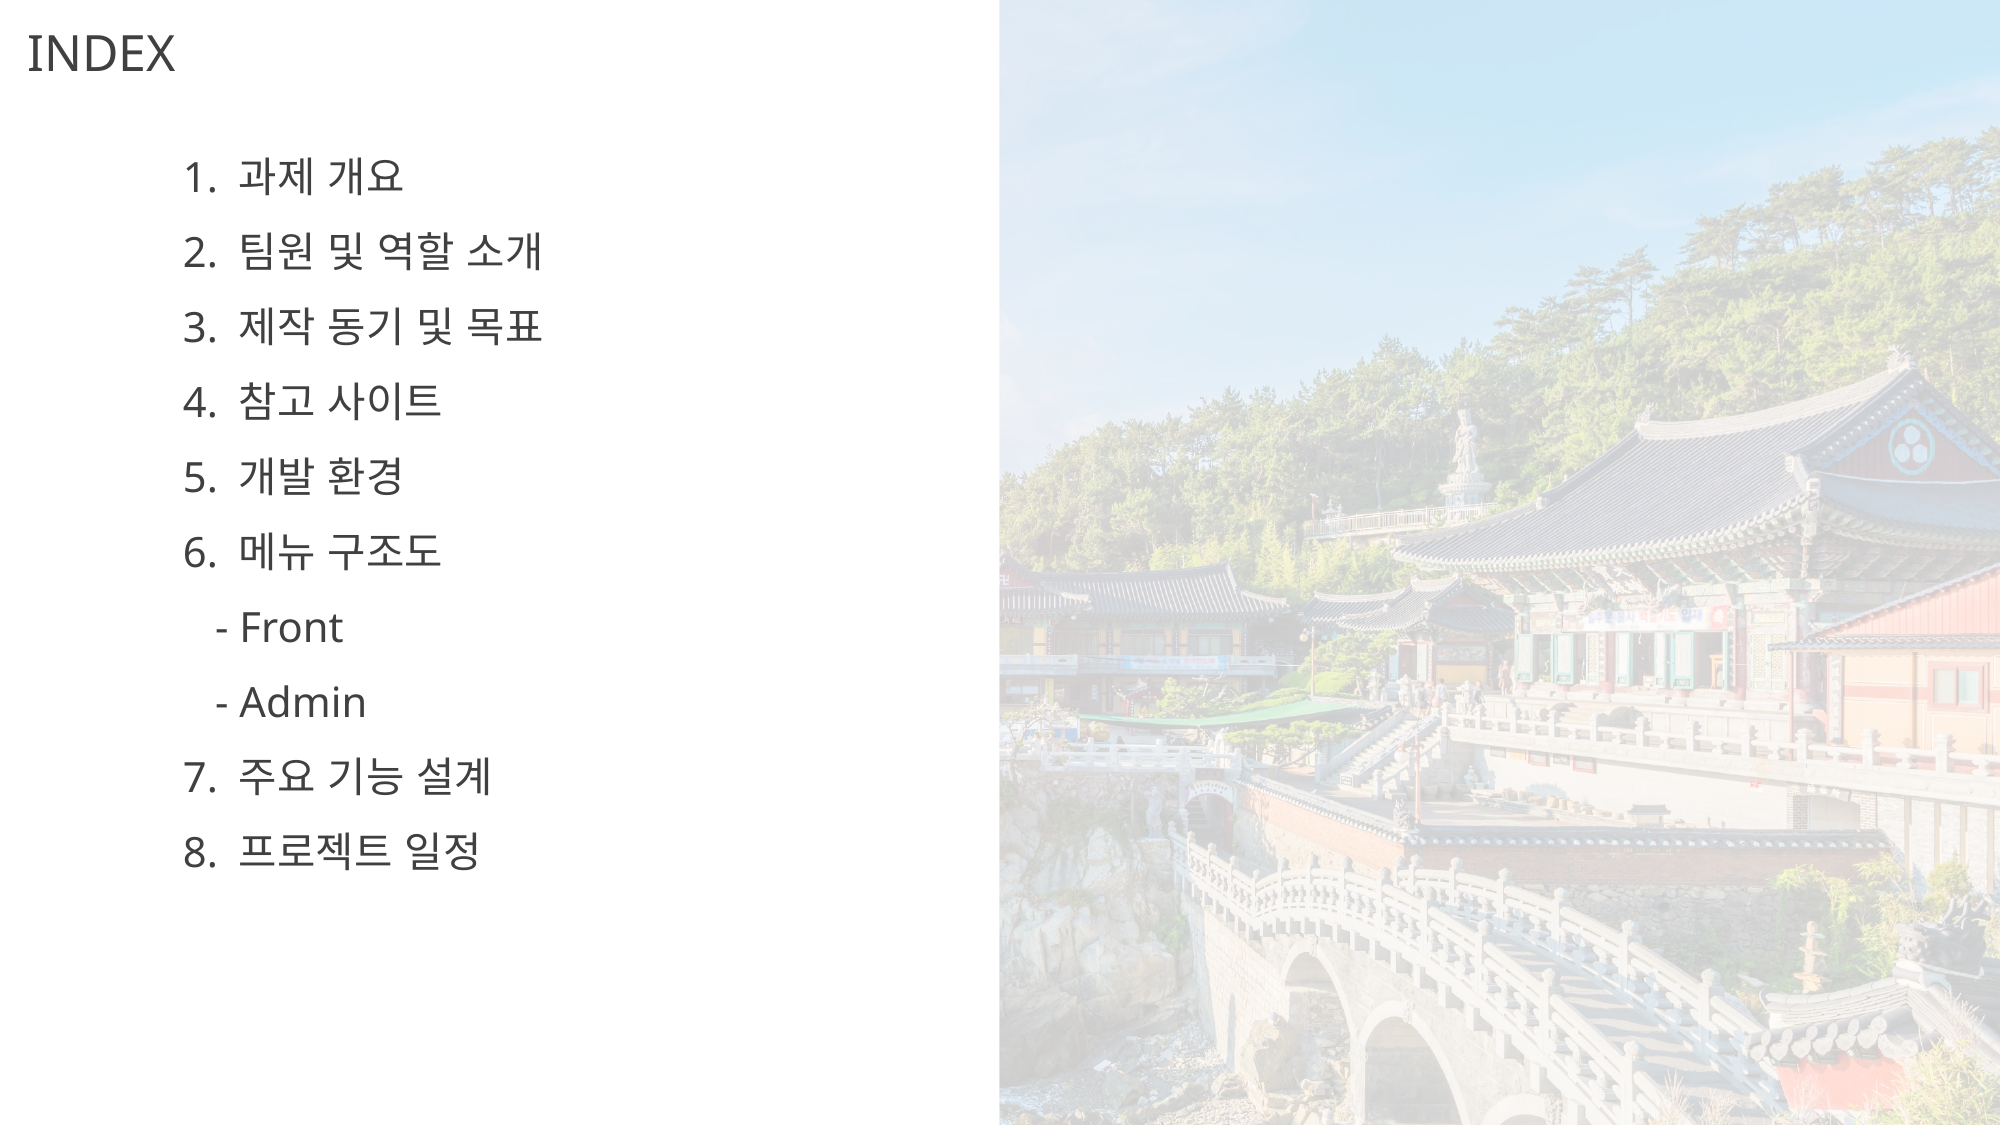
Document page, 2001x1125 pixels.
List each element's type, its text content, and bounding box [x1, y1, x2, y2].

text_box 1. 과제 개요 2. 팀원 및 역할 소개 3. 제작 동기 및 목표 4. 참고 사이트 5. 개발 환경 6. 메뉴 구조도 - Front - Admin 7. 주요 기능 설계 8. 프로젝트 일정 [168, 118, 559, 883]
text_box INDEX [12, 14, 191, 89]
picture [999, 0, 2000, 1125]
